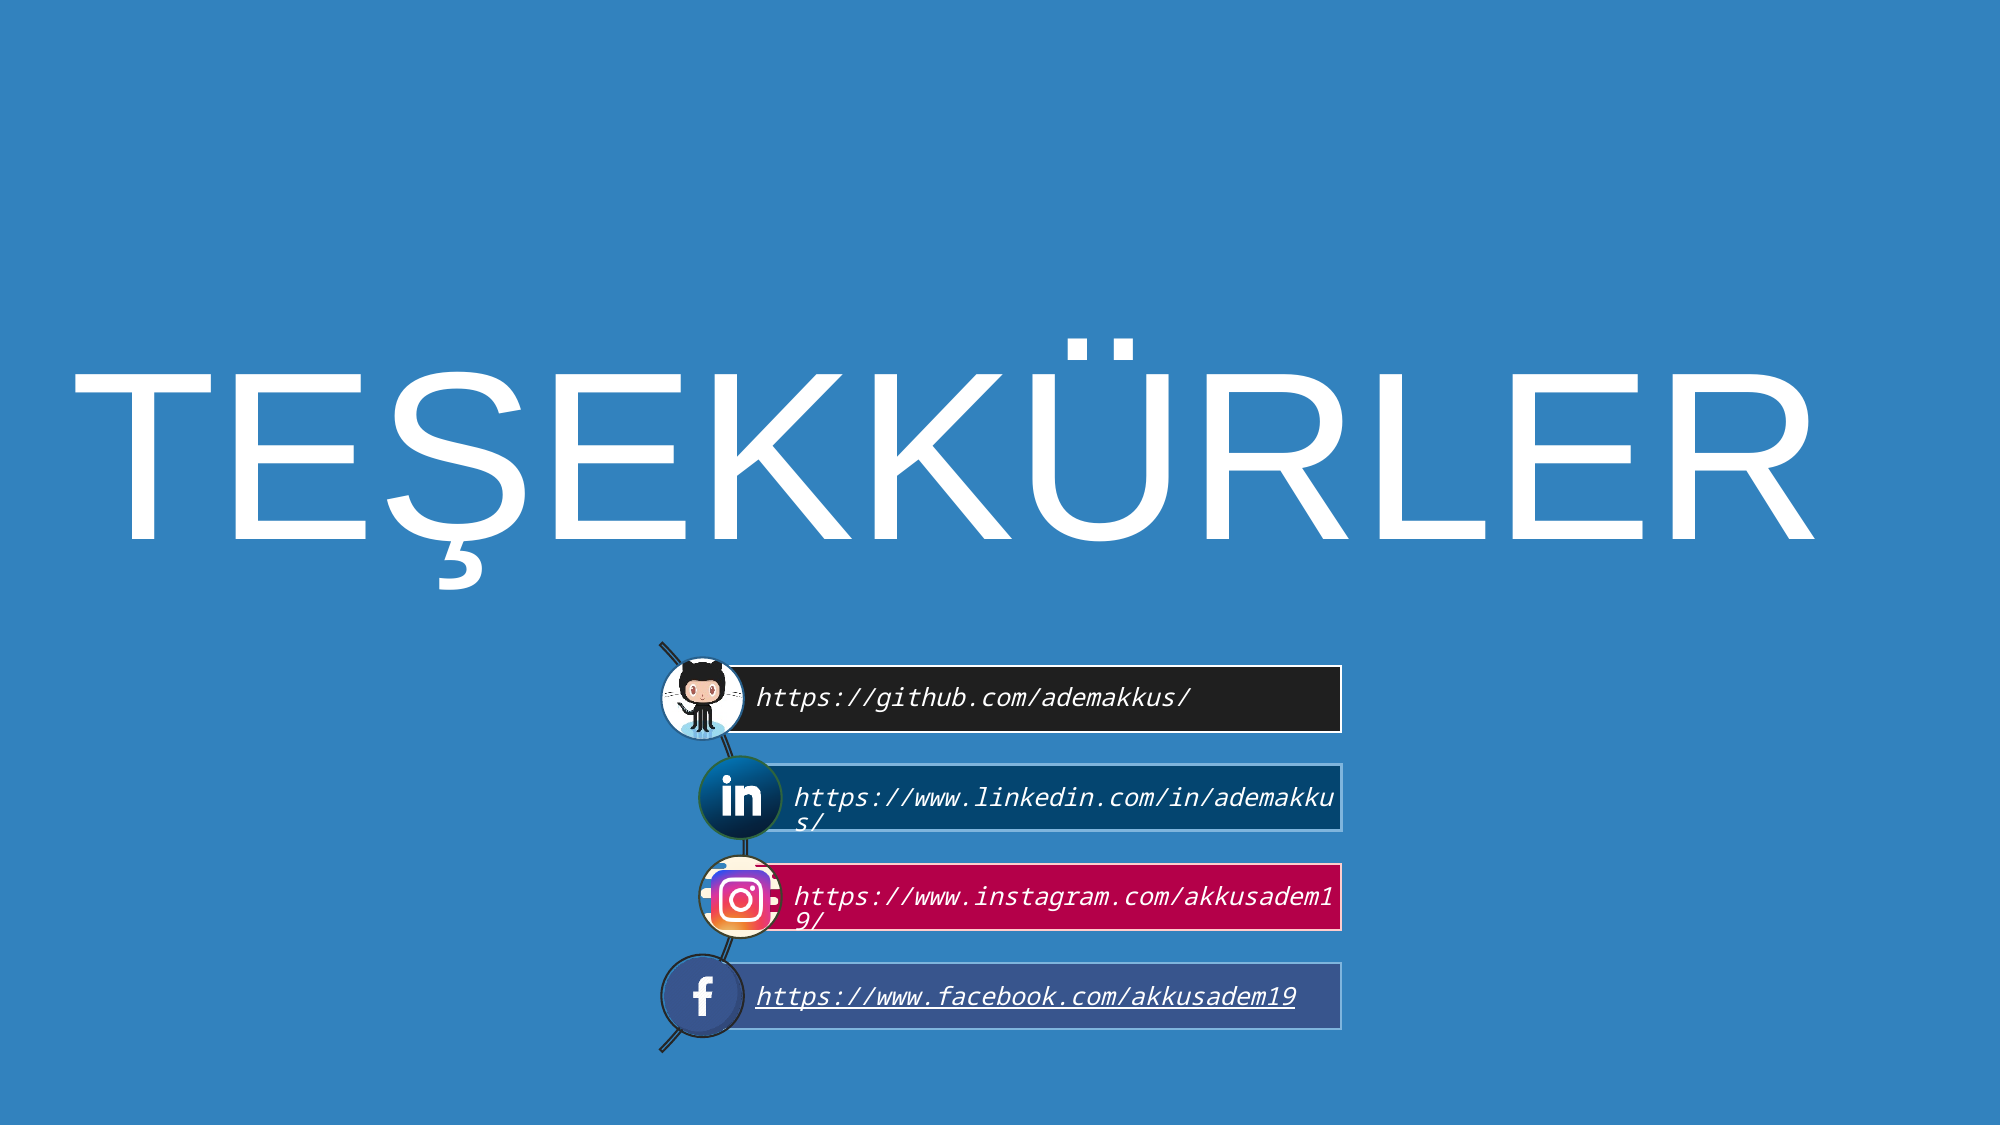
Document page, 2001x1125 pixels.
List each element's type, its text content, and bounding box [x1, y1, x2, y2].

list TEŞEKKÜRLER [0, 402, 1899, 522]
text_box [653, 632, 1347, 1062]
